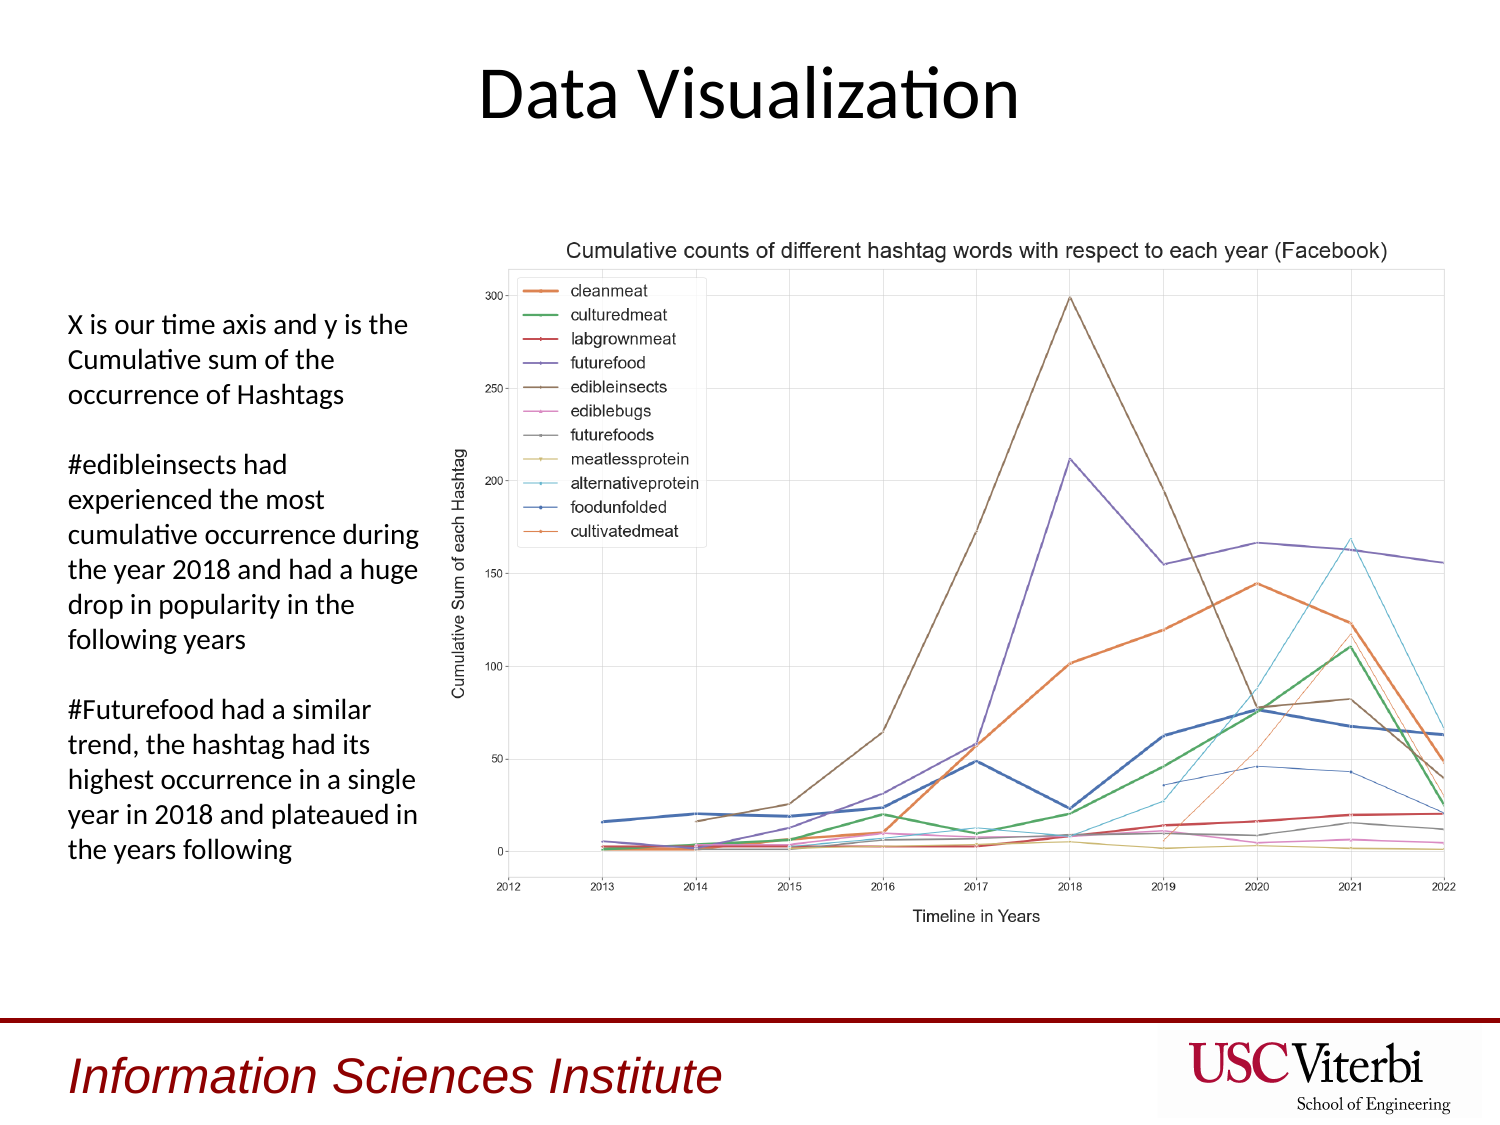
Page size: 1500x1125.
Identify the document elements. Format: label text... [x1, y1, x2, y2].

title Data Visualization [75, 36, 1425, 141]
text_box X is our time axis and y is the Cumulative sum of the occurrence of Hashtags #edibleinsects had experienced the most cumulative occurrence during the year 2018 and had a huge drop in popularity in the following years #Futurefood had a similar trend, the hashtag had its highest occurrence in a single year in 2018 and plateaued in the years following [52, 290, 439, 915]
picture [448, 238, 1460, 930]
picture [1157, 1023, 1482, 1118]
